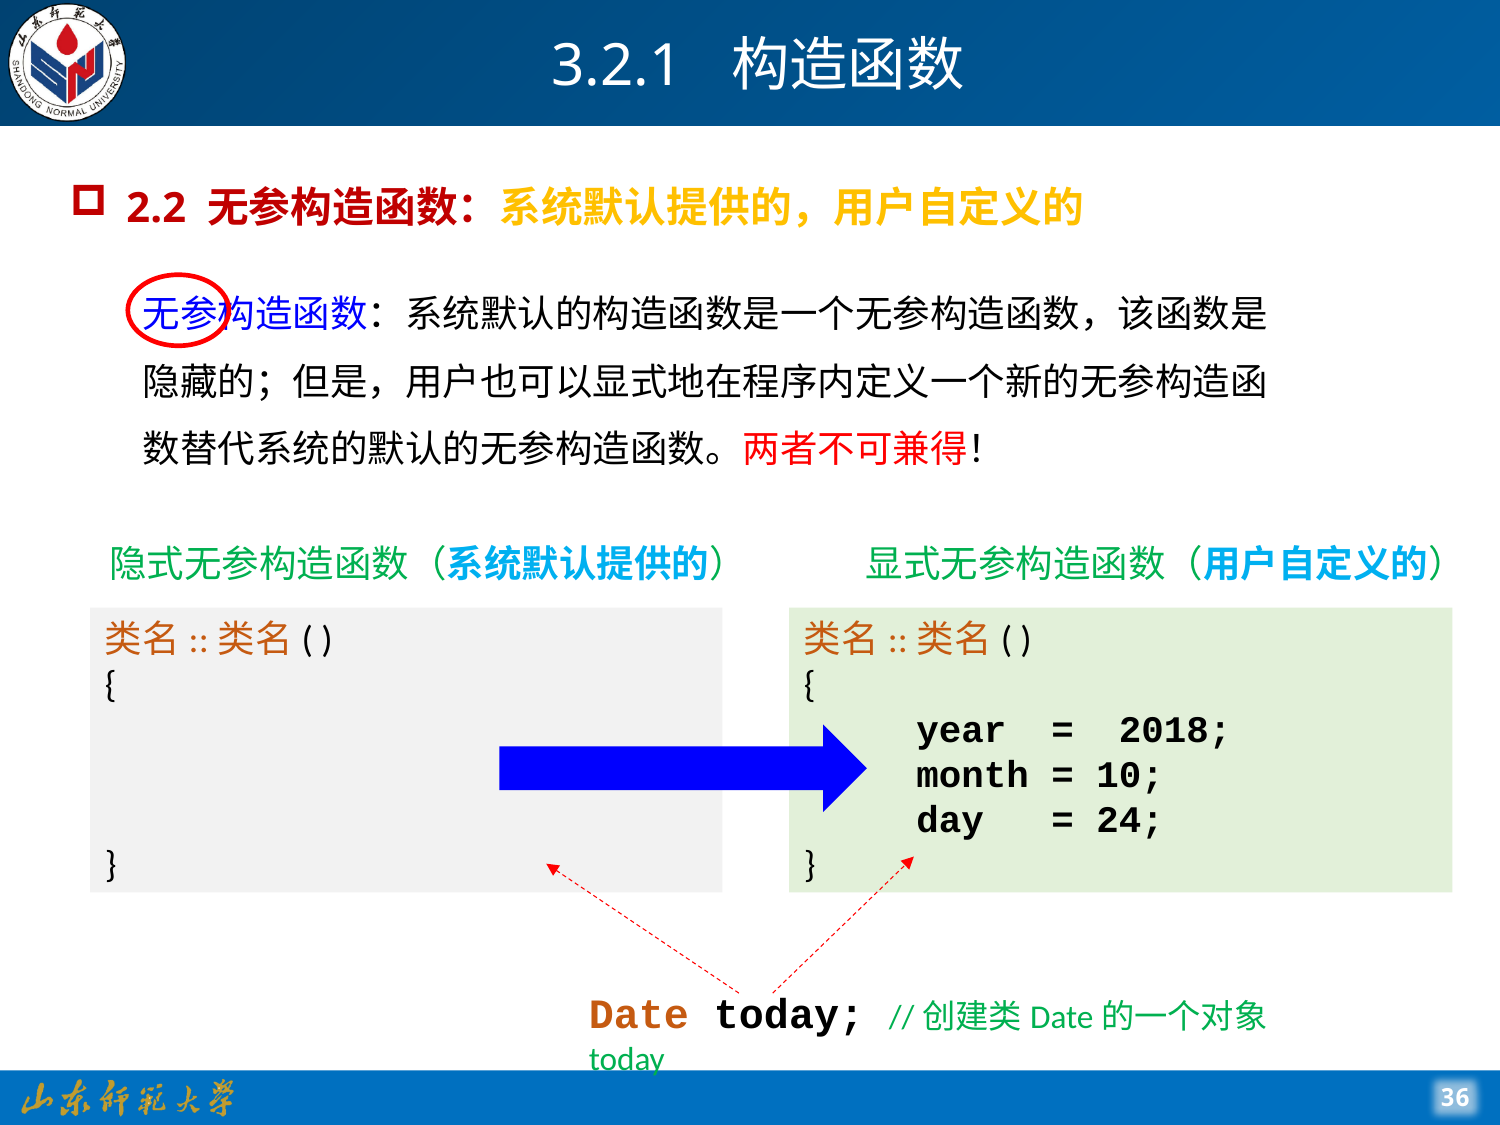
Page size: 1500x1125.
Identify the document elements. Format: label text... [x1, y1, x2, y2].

text_box [126, 273, 230, 347]
title 3.2.1 构造函数 [127, 0, 1388, 133]
text_box 无参构造函数：系统默认的构造函数是一个无参构造函数，该函数是隐藏的；但是，用户也可以显式地在程序内定义一个新的无参构造函数替代系统的默认的无参构造函数。两者不可兼得！ [127, 260, 1313, 478]
picture [0, 0, 127, 130]
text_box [772, 856, 914, 994]
text_box 2.2 无参构造函数：系统默认提供的，用户自定义的 [55, 173, 1500, 238]
text_box 类名::类名( ) { } [90, 607, 723, 893]
text_box Date today; //创建类Date的一个对象today [574, 979, 1344, 1085]
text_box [546, 863, 739, 994]
text_box 显式无参构造函数（用户自定义的） [851, 532, 1481, 593]
text_box 类名::类名( ) { year = 2018; month = 10; day = 24; } [789, 607, 1453, 893]
text_box [498, 721, 869, 815]
text_box 隐式无参构造函数（系统默认提供的） [94, 532, 762, 593]
